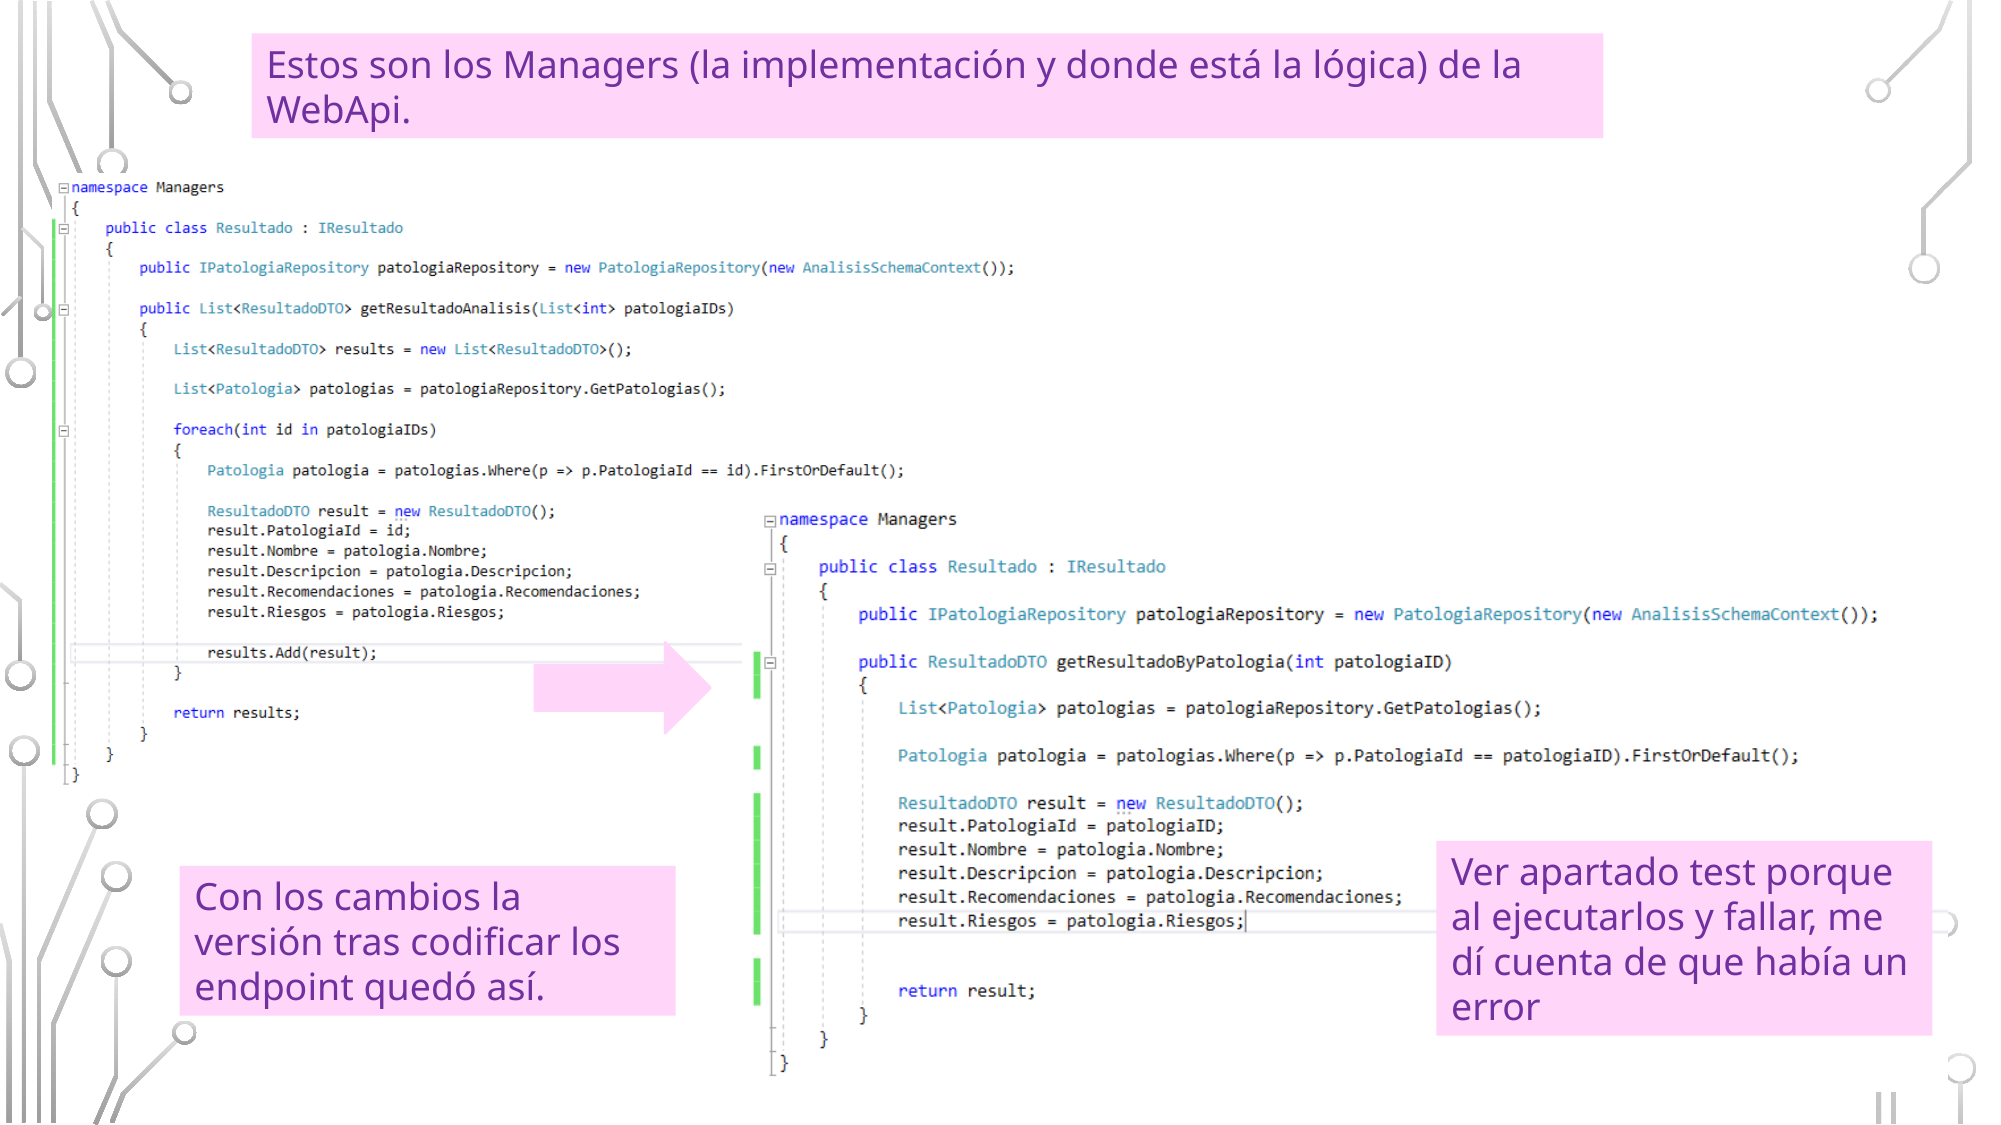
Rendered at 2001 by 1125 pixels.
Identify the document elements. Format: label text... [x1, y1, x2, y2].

text_box Con los cambios la versión tras codificar los endpoint quedó así. [179, 865, 676, 1016]
picture [52, 172, 1948, 1092]
text_box Estos son los Managers (la implementación y donde está la lógica) de la WebApi. [251, 33, 1604, 139]
